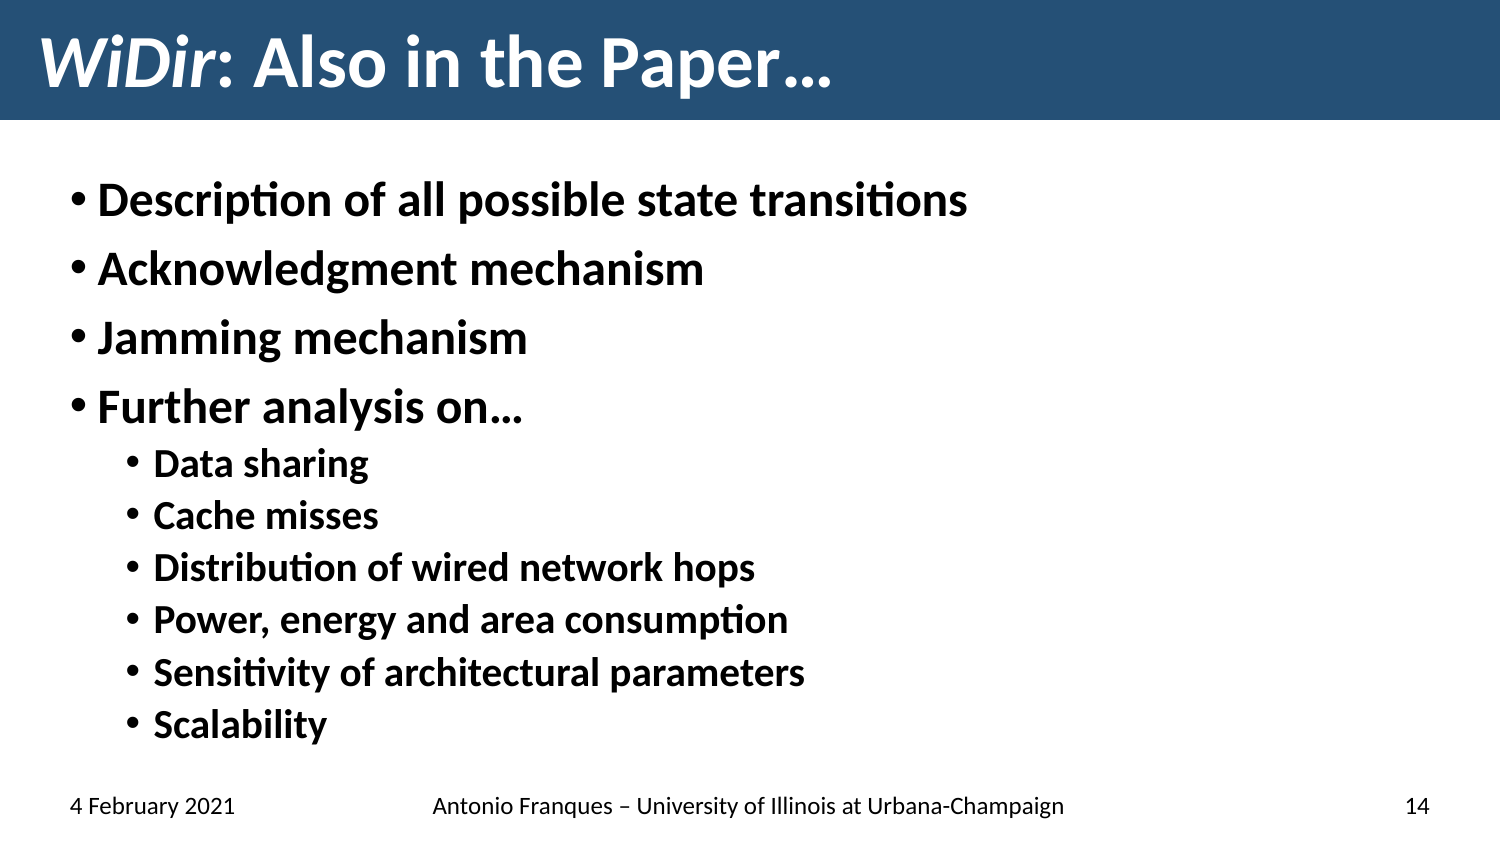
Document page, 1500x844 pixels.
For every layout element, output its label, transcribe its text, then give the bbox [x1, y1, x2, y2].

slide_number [55, 782, 414, 827]
footer Antonio Franques – University of Illinois at Urbana-Champaign [414, 782, 1059, 827]
list Description of all possible state transitions Acknowledgment mechanism Jamming mechanism Further analysis on… Data sharing Cache misses Distribution of wired network hops Power, energy and area consumption Sensitivity of architectural parameters Scalability [55, 166, 1445, 760]
slide_number 14 [1059, 782, 1445, 827]
title WiDir: Also in the Paper… [22, 15, 1478, 111]
